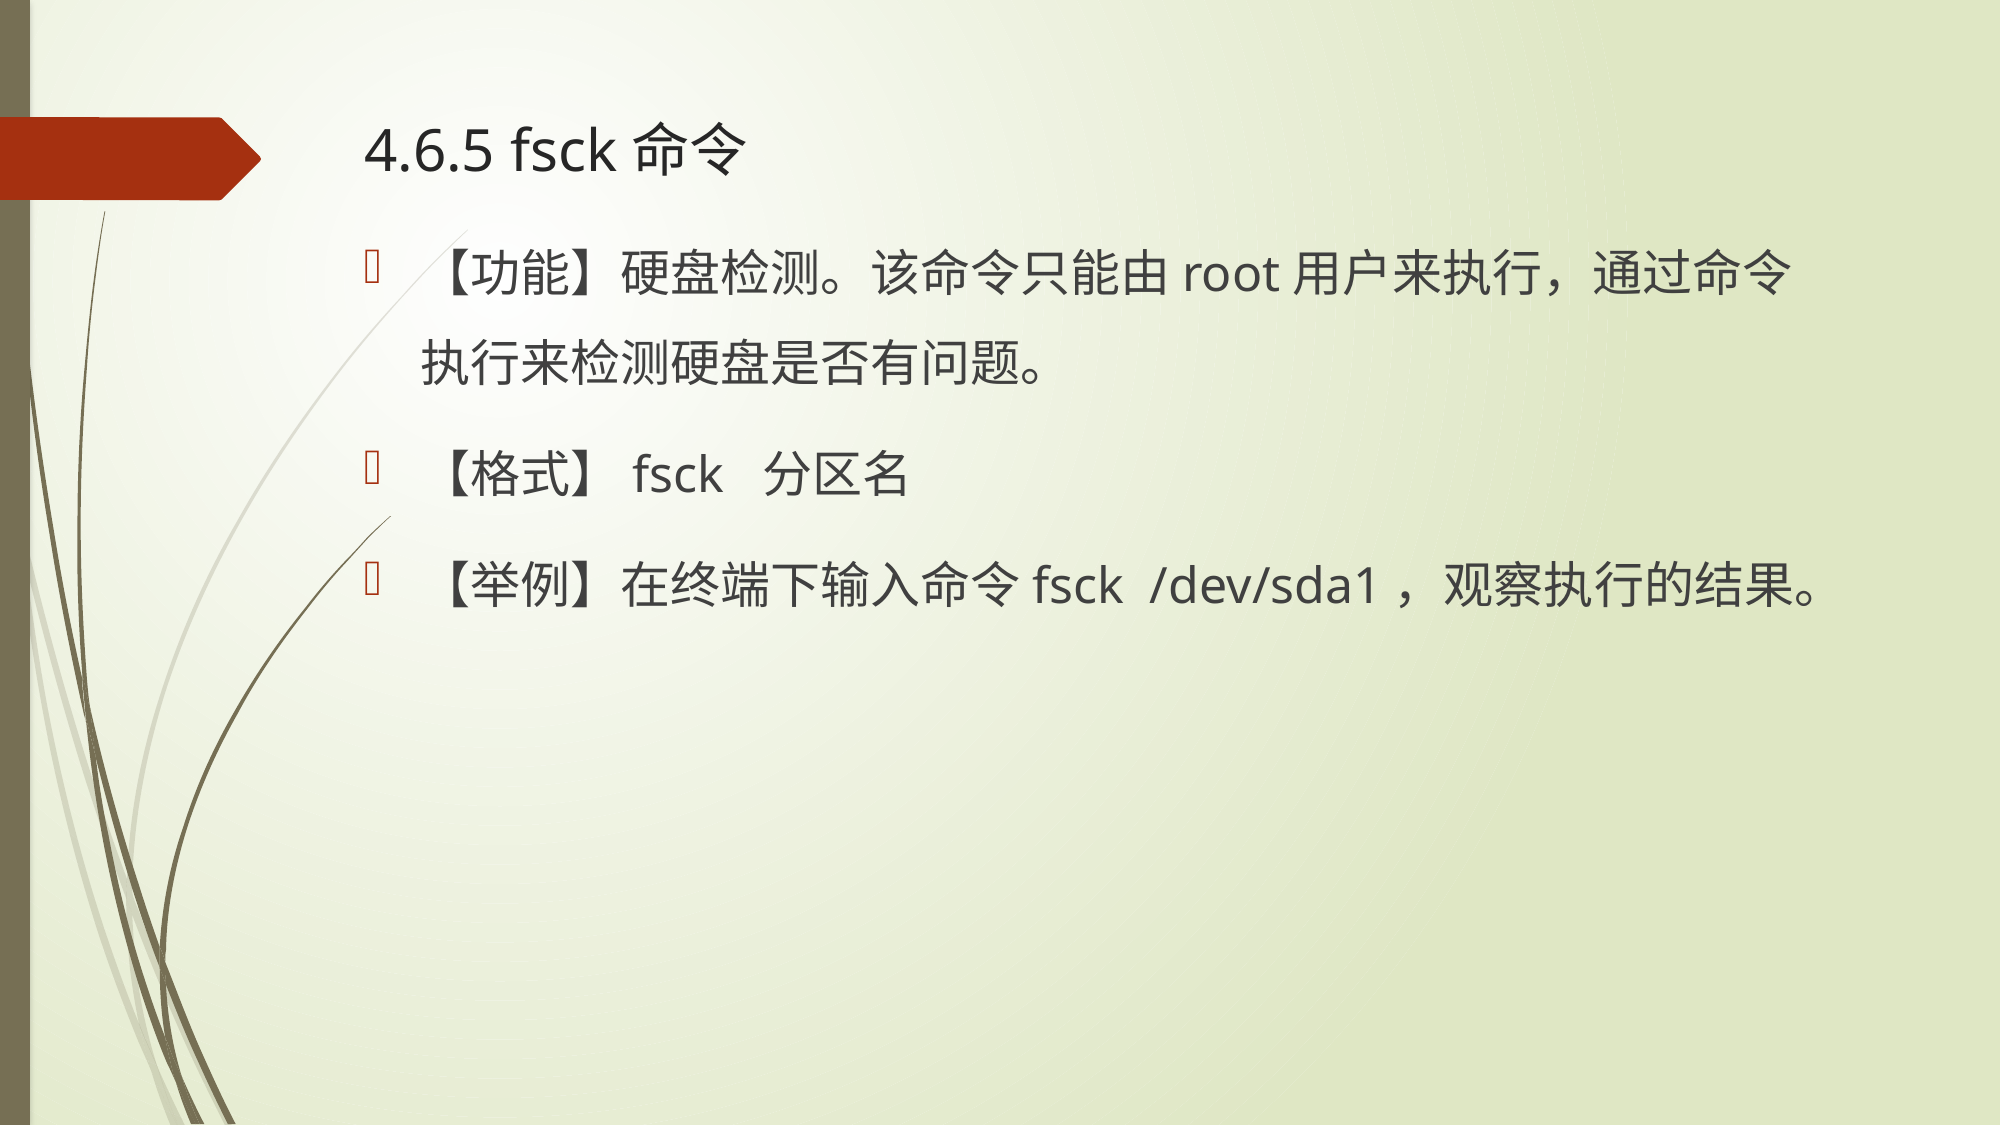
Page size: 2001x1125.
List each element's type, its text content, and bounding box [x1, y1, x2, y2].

list 【功能】硬盘检测。该命令只能由root用户来执行，通过命令执行来检测硬盘是否有问题。 【格式】fsck 分区名 【举例】在终端下输入命令fsck /dev/sda1，观察执行的结果。 [348, 204, 1812, 824]
title 4.6.5 fsck命令 [349, 106, 1812, 204]
